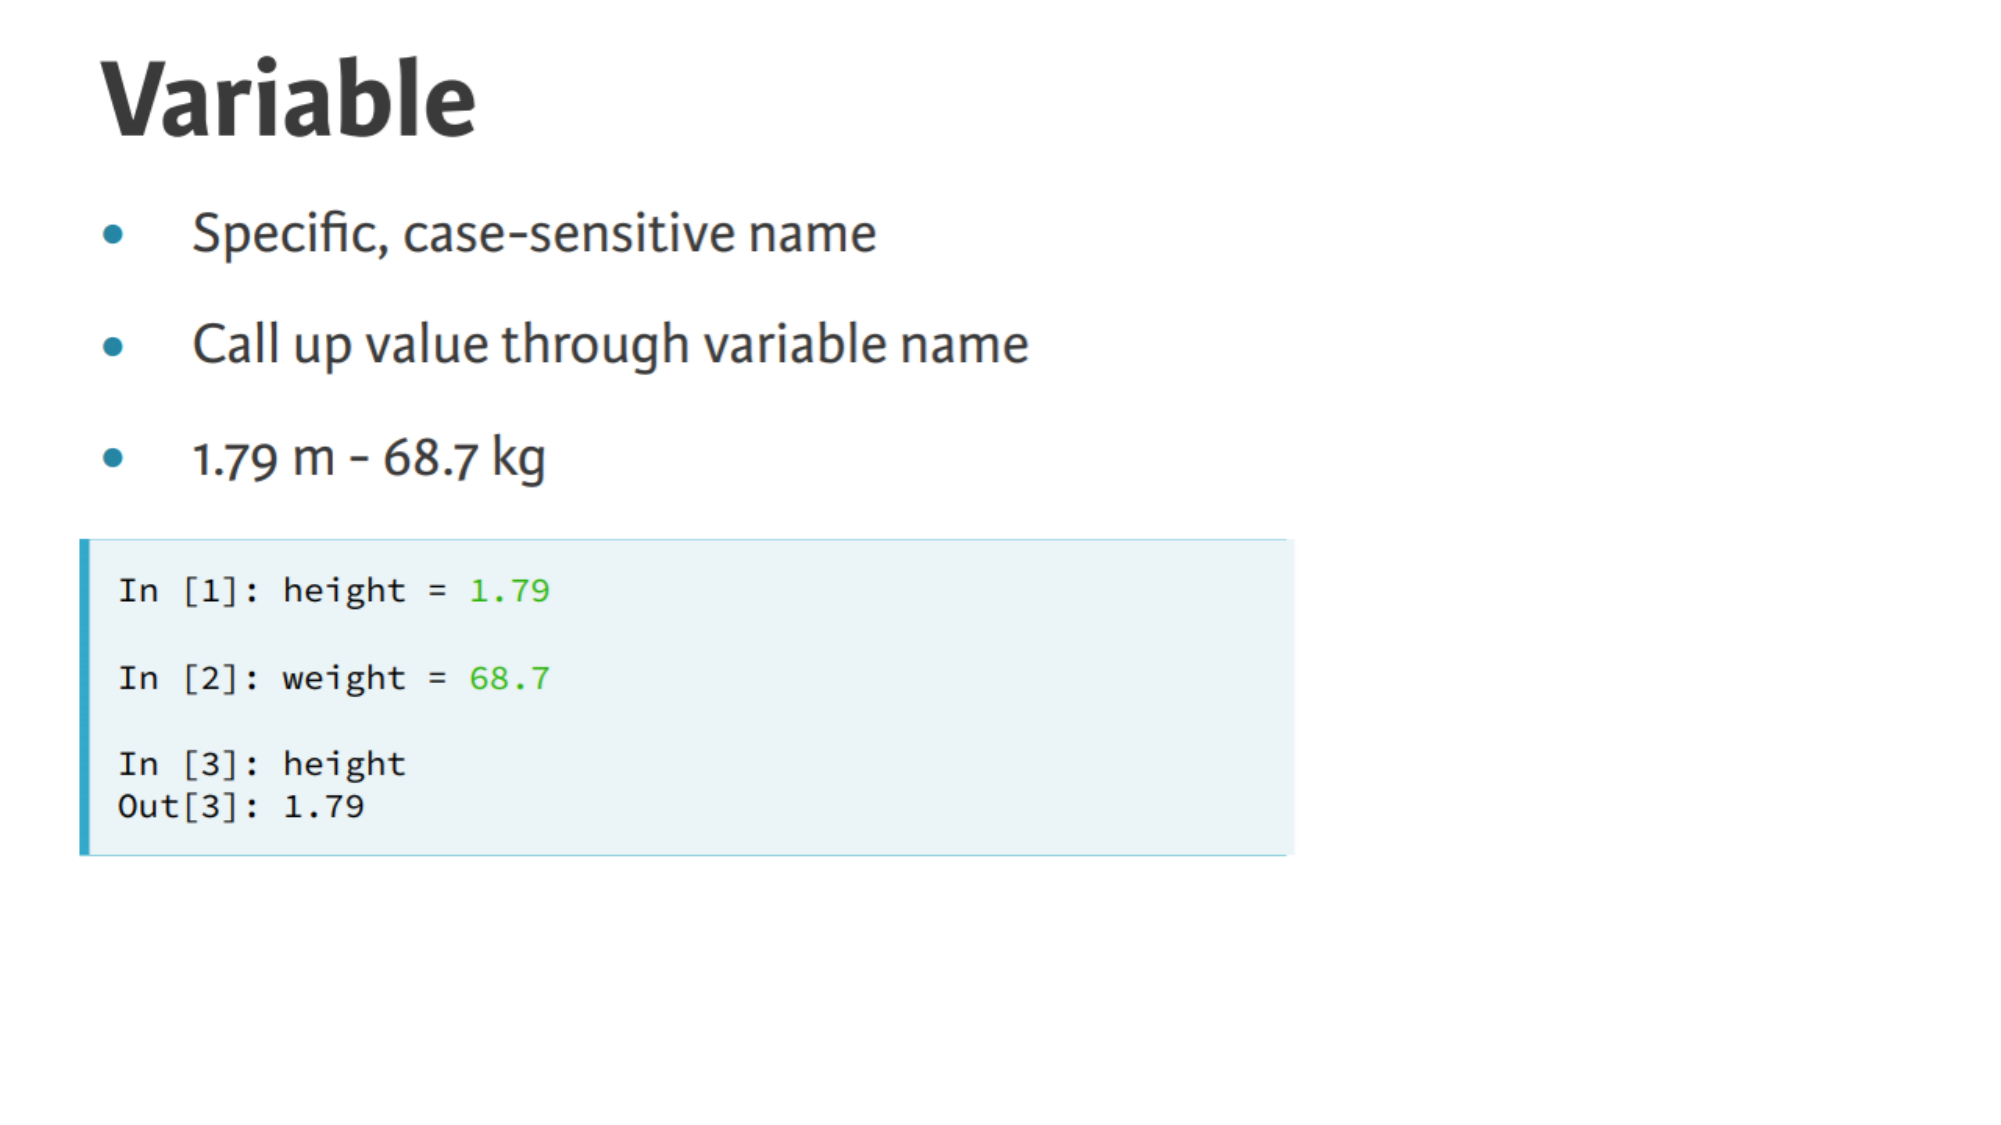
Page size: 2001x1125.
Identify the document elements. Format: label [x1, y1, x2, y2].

picture [50, 28, 1316, 880]
